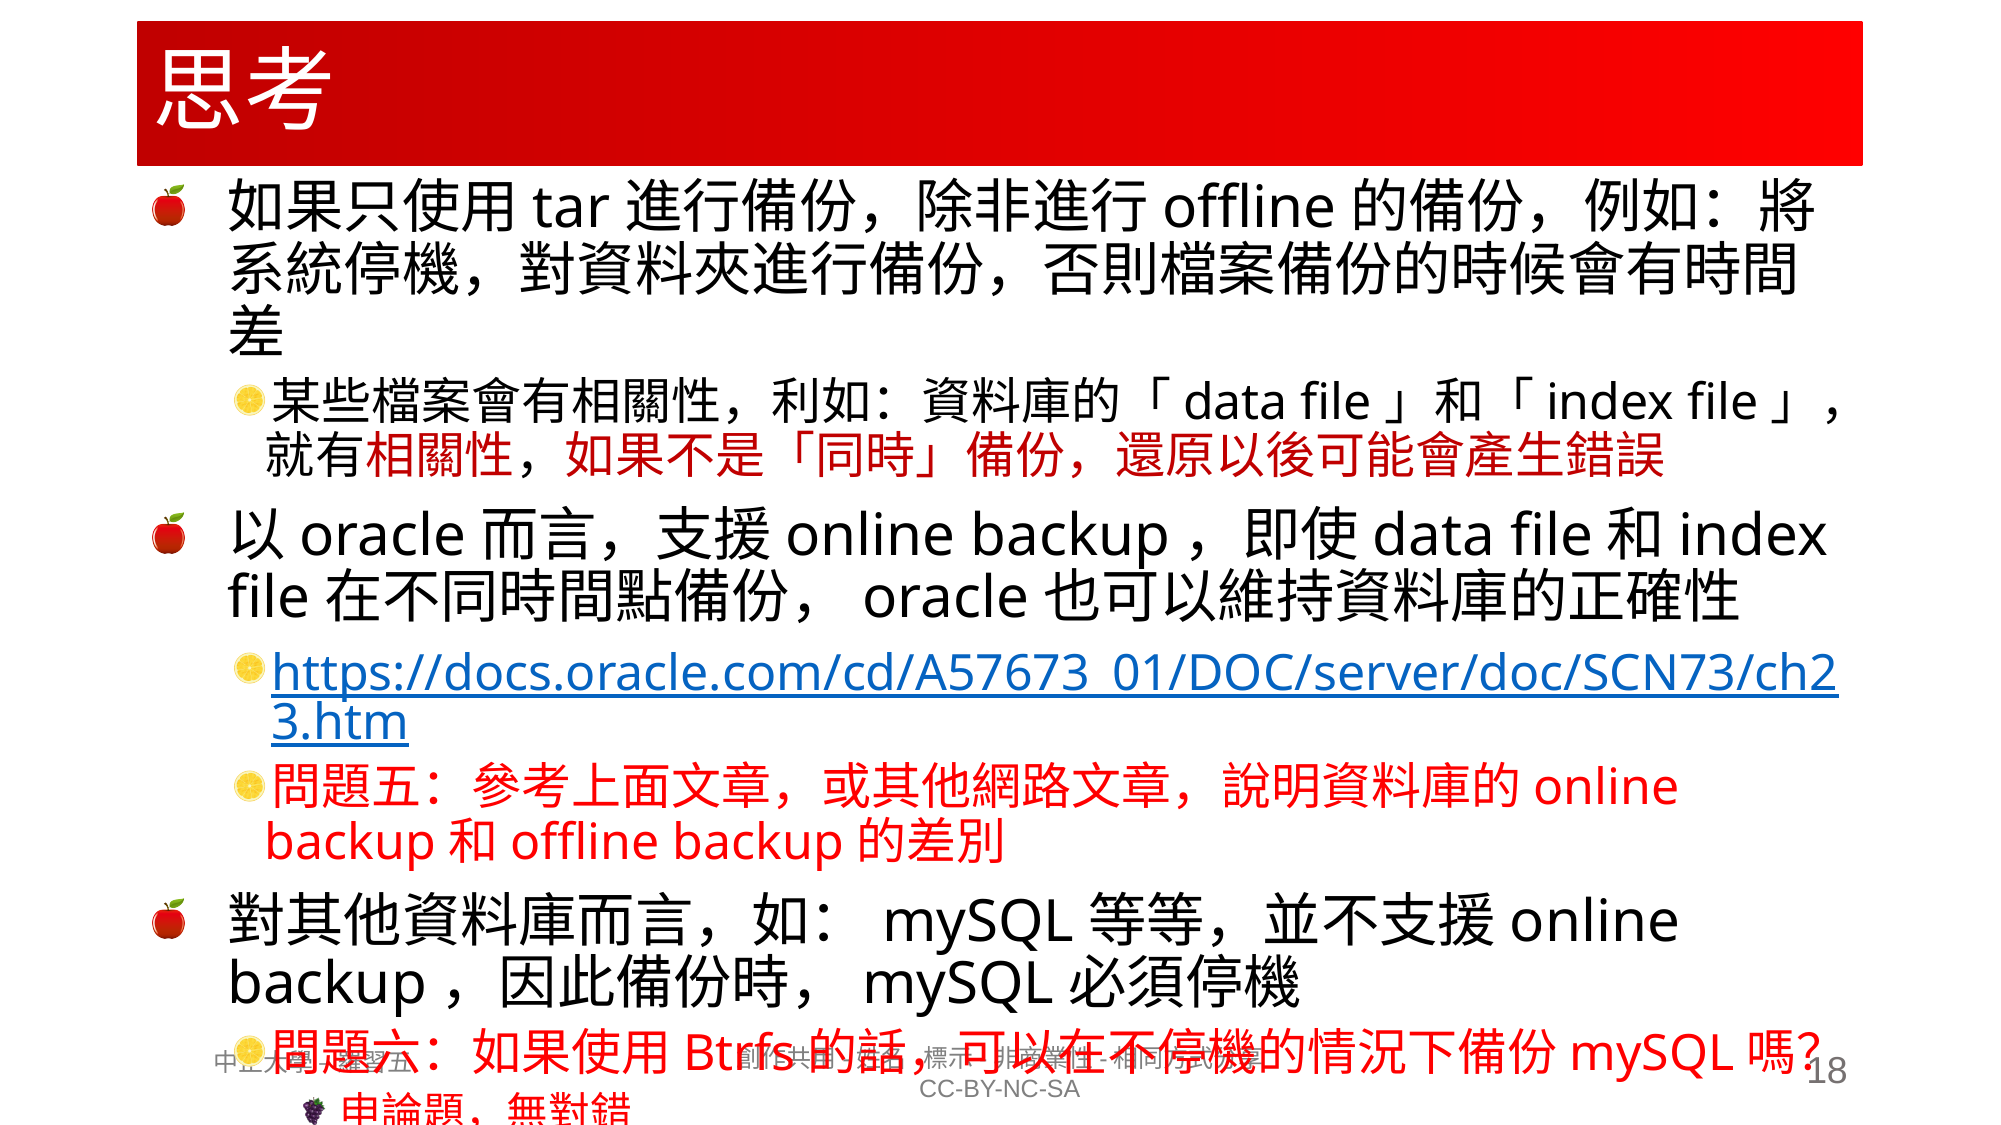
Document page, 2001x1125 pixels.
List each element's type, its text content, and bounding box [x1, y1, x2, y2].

picture [302, 1096, 330, 1125]
picture [152, 898, 194, 939]
picture [152, 512, 194, 554]
picture [152, 184, 194, 226]
picture [227, 1033, 263, 1069]
picture [227, 382, 263, 418]
list 如果只使用tar進行備份，除非進行offline的備份，例如：將系統停機，對資料夾進行備份，否則檔案備份的時候會有時間差 某些檔案會有相關性，利如：資料庫的「data file」和「index file」，就有相關性，如果不是「同時」備份，還原以後可能會產生錯誤 以oracle而言，支援online backup，即使data file和index file在不同時間點備份，oracle也可以維持資料庫的正確性 https://docs.oracle.com/cd/A57673_01/DOC/server/doc/SCN73/ch23.htm 問題五：參考上面文章，或其他網路文章，說明資料庫的online backup和offline backup的差別 對其他資料庫而言，如：mySQL等等，並不支援online backup，因此備份時，mySQL必須停機 問題六：如果使用Btrfs的話，可以在不停機的情況下備份mySQL嗎？ 申論題，無對錯 [137, 165, 1863, 1099]
title 思考 [137, 21, 1863, 165]
picture [227, 650, 263, 686]
picture [227, 768, 263, 804]
